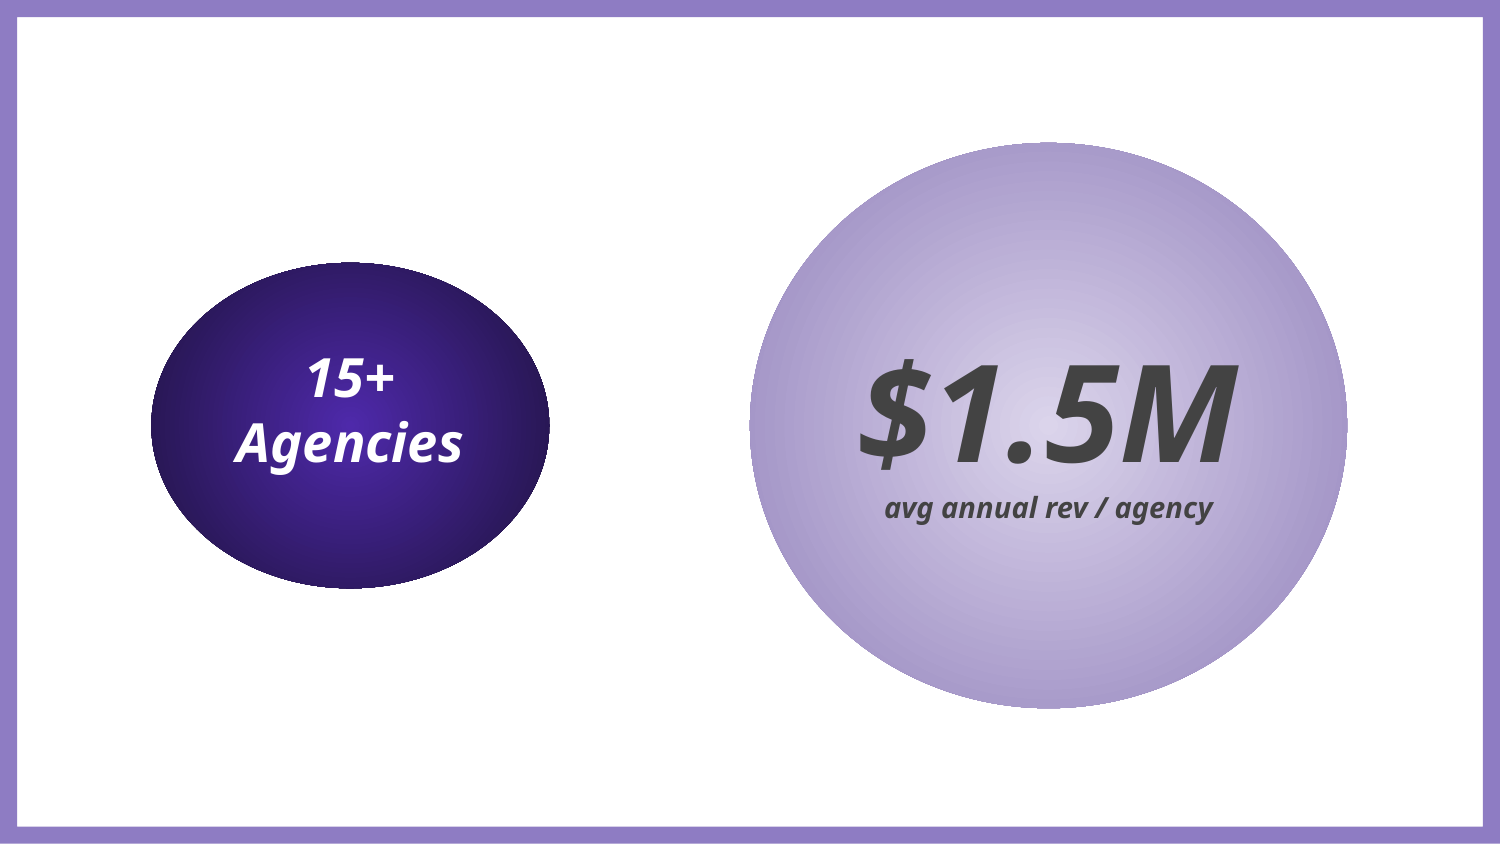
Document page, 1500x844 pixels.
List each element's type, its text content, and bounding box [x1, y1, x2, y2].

text_box $1.5M avg annual rev / agency [749, 142, 1348, 709]
text_box 15+ Agencies [151, 262, 550, 589]
text_box [0, 0, 1500, 844]
